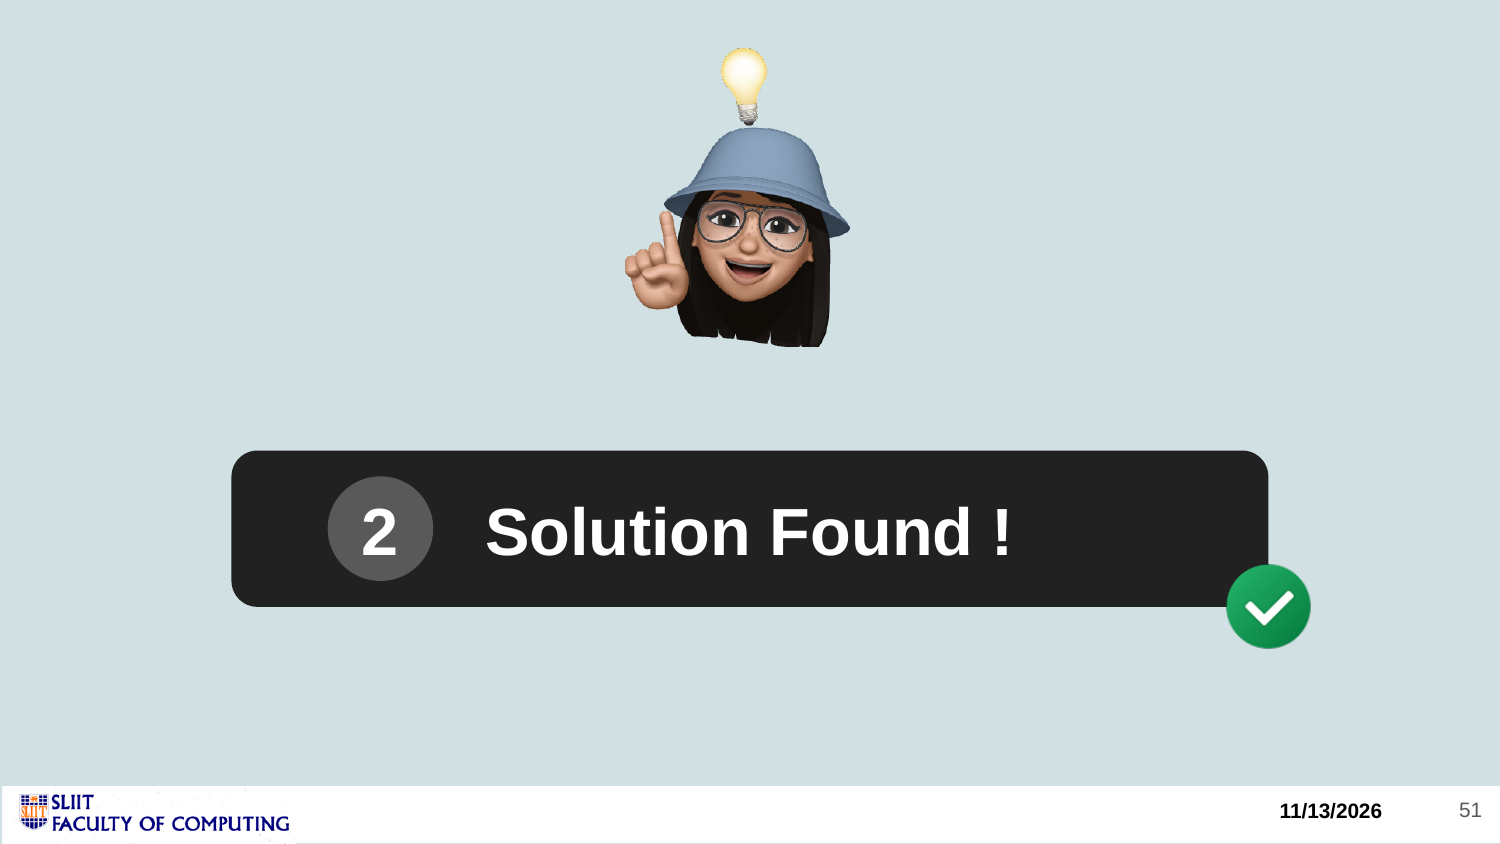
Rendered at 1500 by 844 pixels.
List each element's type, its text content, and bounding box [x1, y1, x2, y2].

text_box 2 [325, 474, 436, 584]
picture [1218, 556, 1319, 658]
text_box Solution Found ! [229, 448, 1271, 609]
picture [586, 21, 913, 348]
picture [2, 786, 296, 844]
